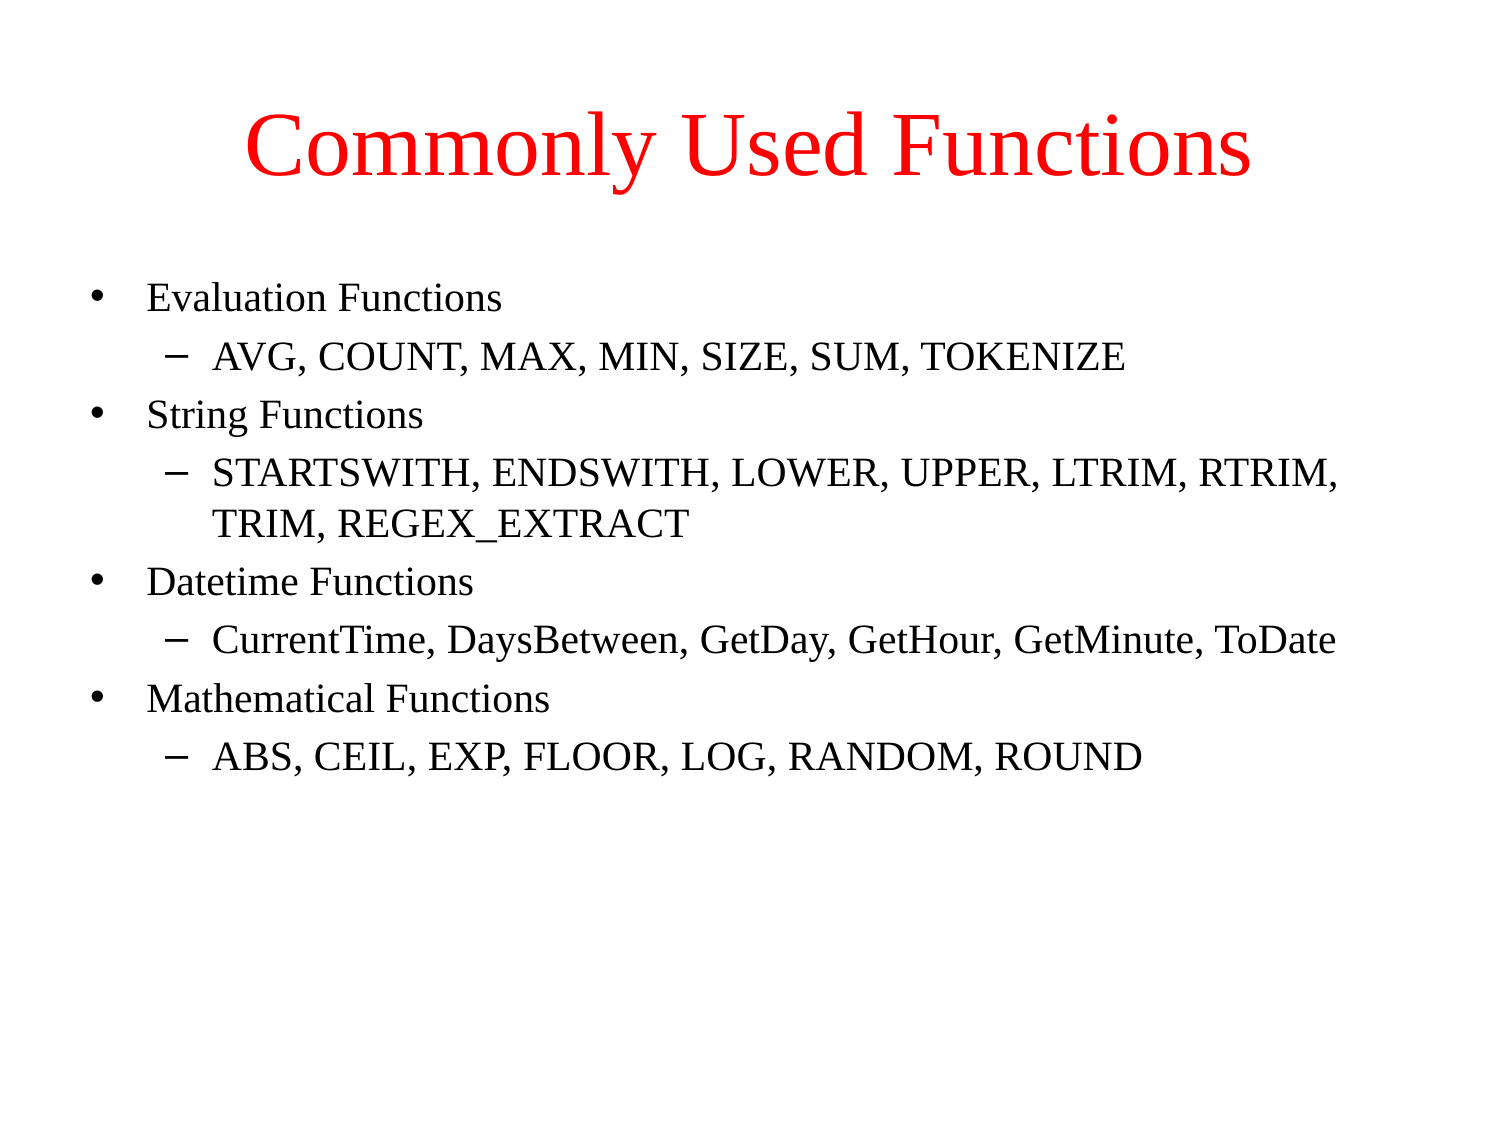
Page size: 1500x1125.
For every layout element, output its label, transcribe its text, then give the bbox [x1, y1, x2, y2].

list Evaluation Functions AVG, COUNT, MAX, MIN, SIZE, SUM, TOKENIZE String Functions STARTSWITH, ENDSWITH, LOWER, UPPER, LTRIM, RTRIM, TRIM, REGEX_EXTRACT Datetime Functions CurrentTime, DaysBetween, GetDay, GetHour, GetMinute, ToDate Mathematical Functions ABS, CEIL, EXP, FLOOR, LOG, RANDOM, ROUND [75, 262, 1425, 1005]
title Commonly Used Functions [75, 45, 1425, 233]
